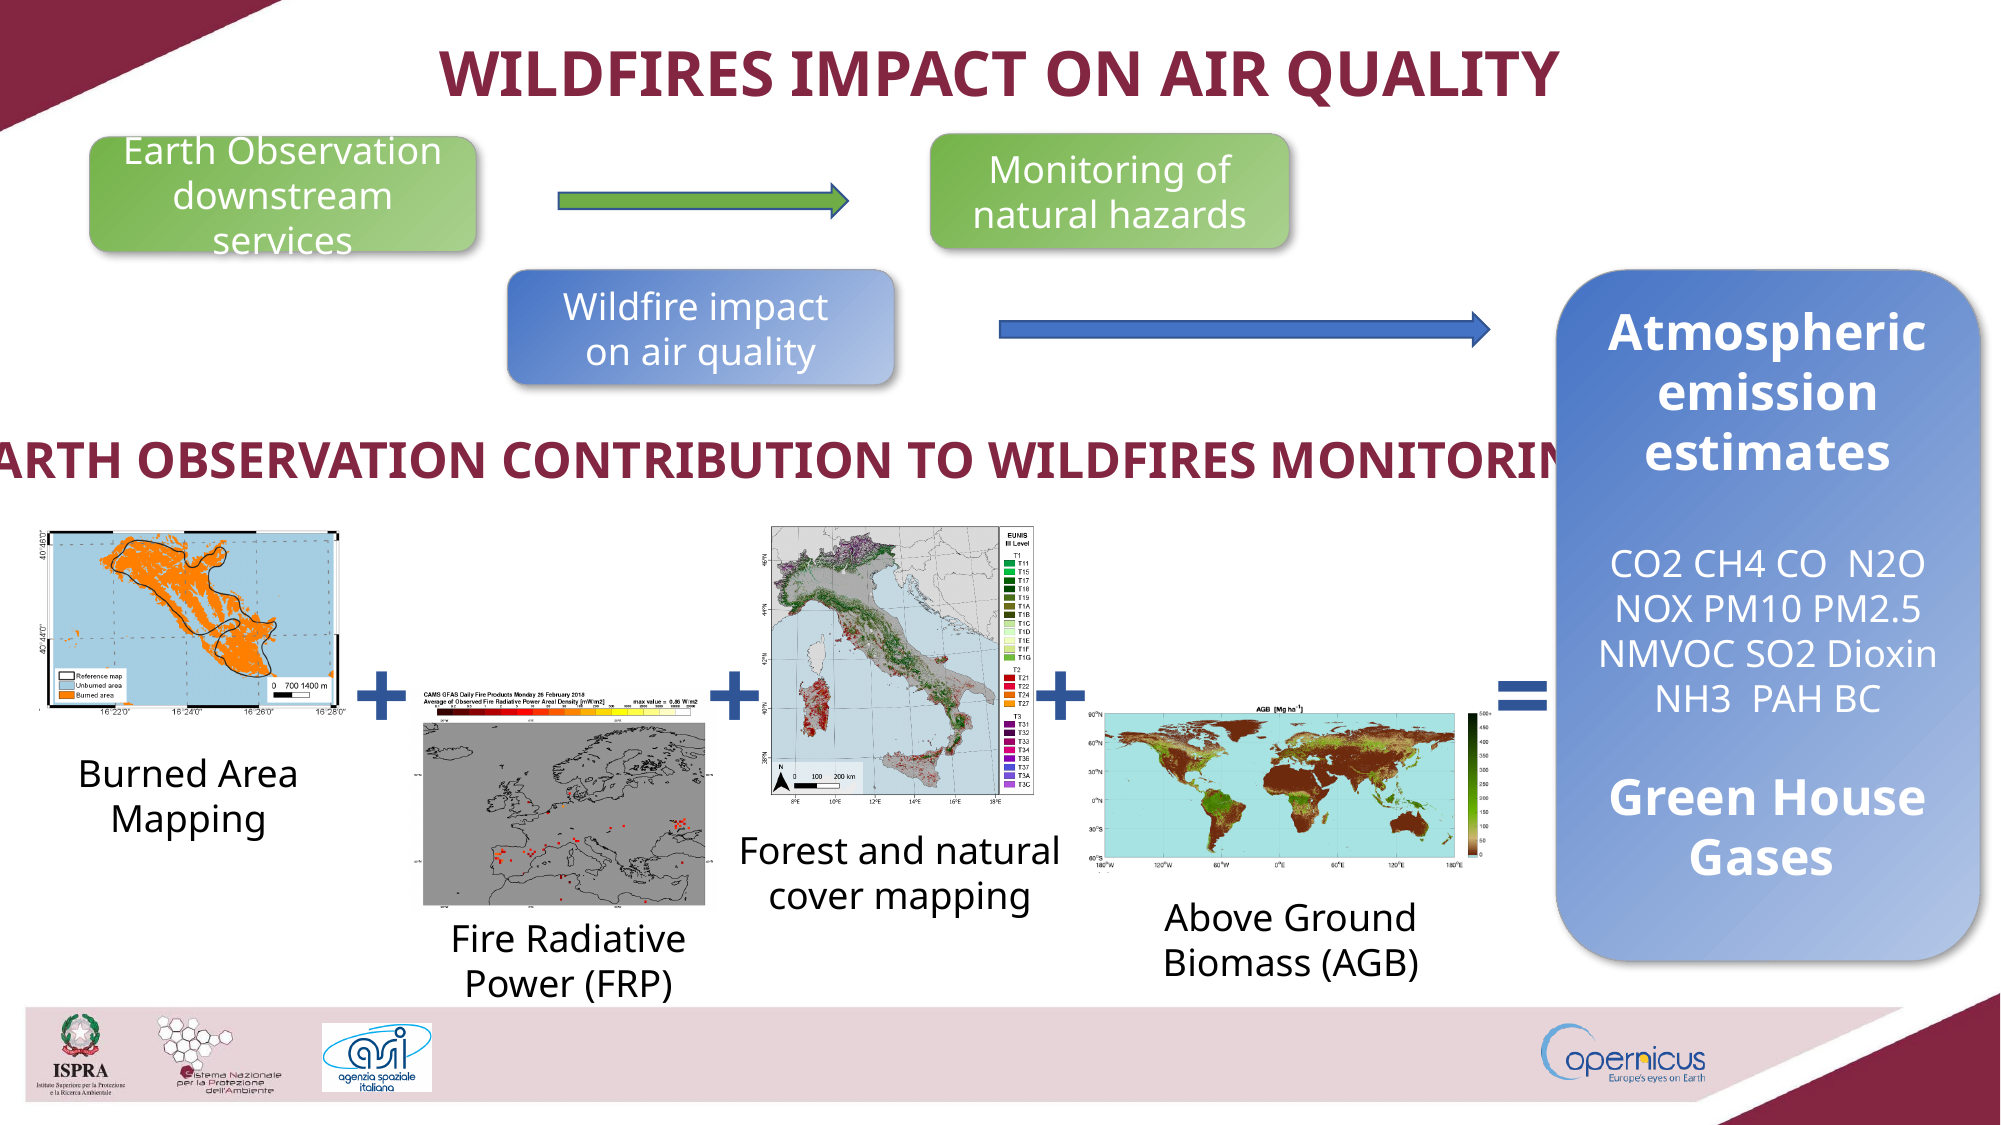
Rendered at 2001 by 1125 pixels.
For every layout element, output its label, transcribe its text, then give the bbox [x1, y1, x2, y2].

text_box Fire Radiative Power (FRP) [389, 907, 749, 1012]
text_box EARTH OBSERVATION CONTRIBUTION TO WILDFires MONITORING [137, 396, 1439, 529]
text_box Monitoring of natural hazards [929, 133, 1290, 250]
text_box [557, 182, 850, 220]
text_box [998, 310, 1491, 349]
title WILDFires impact on air quality [137, 9, 1863, 143]
text_box Wildfire impact on air quality [506, 269, 895, 386]
text_box + [691, 623, 762, 759]
text_box + [338, 623, 417, 759]
picture [0, 0, 2001, 1125]
text_box = [1480, 623, 1559, 759]
text_box + [1034, 623, 1096, 759]
text_box Burned Area Mapping [2, 742, 374, 848]
text_box Above Ground Biomass (AGB) [1111, 886, 1471, 992]
text_box Atmospheric emission estimates CO2 CH4 CO N2O NOX PM10 PM2.5 NMVOC SO2 Dioxin NH3 PAH BC Green House Gases [1555, 269, 1981, 962]
text_box Earth Observation downstream services [89, 136, 477, 253]
text_box Forest and natural cover mapping [720, 819, 1080, 925]
